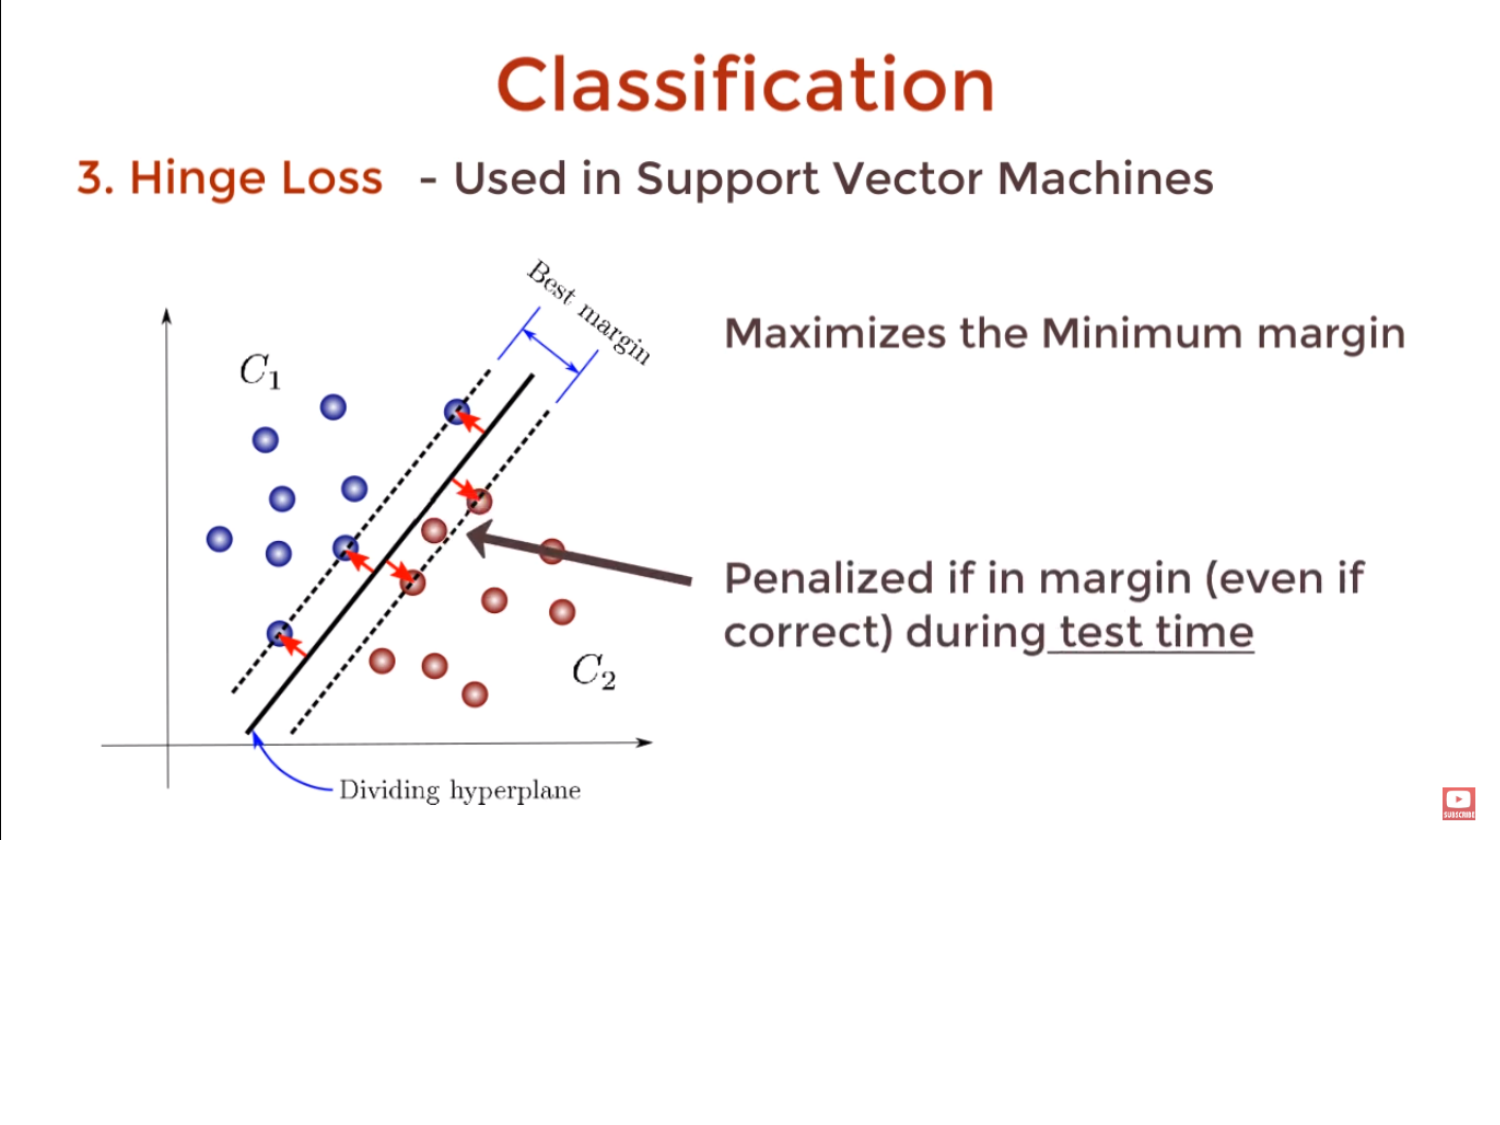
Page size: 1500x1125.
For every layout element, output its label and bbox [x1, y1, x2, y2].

picture [0, 0, 1495, 841]
